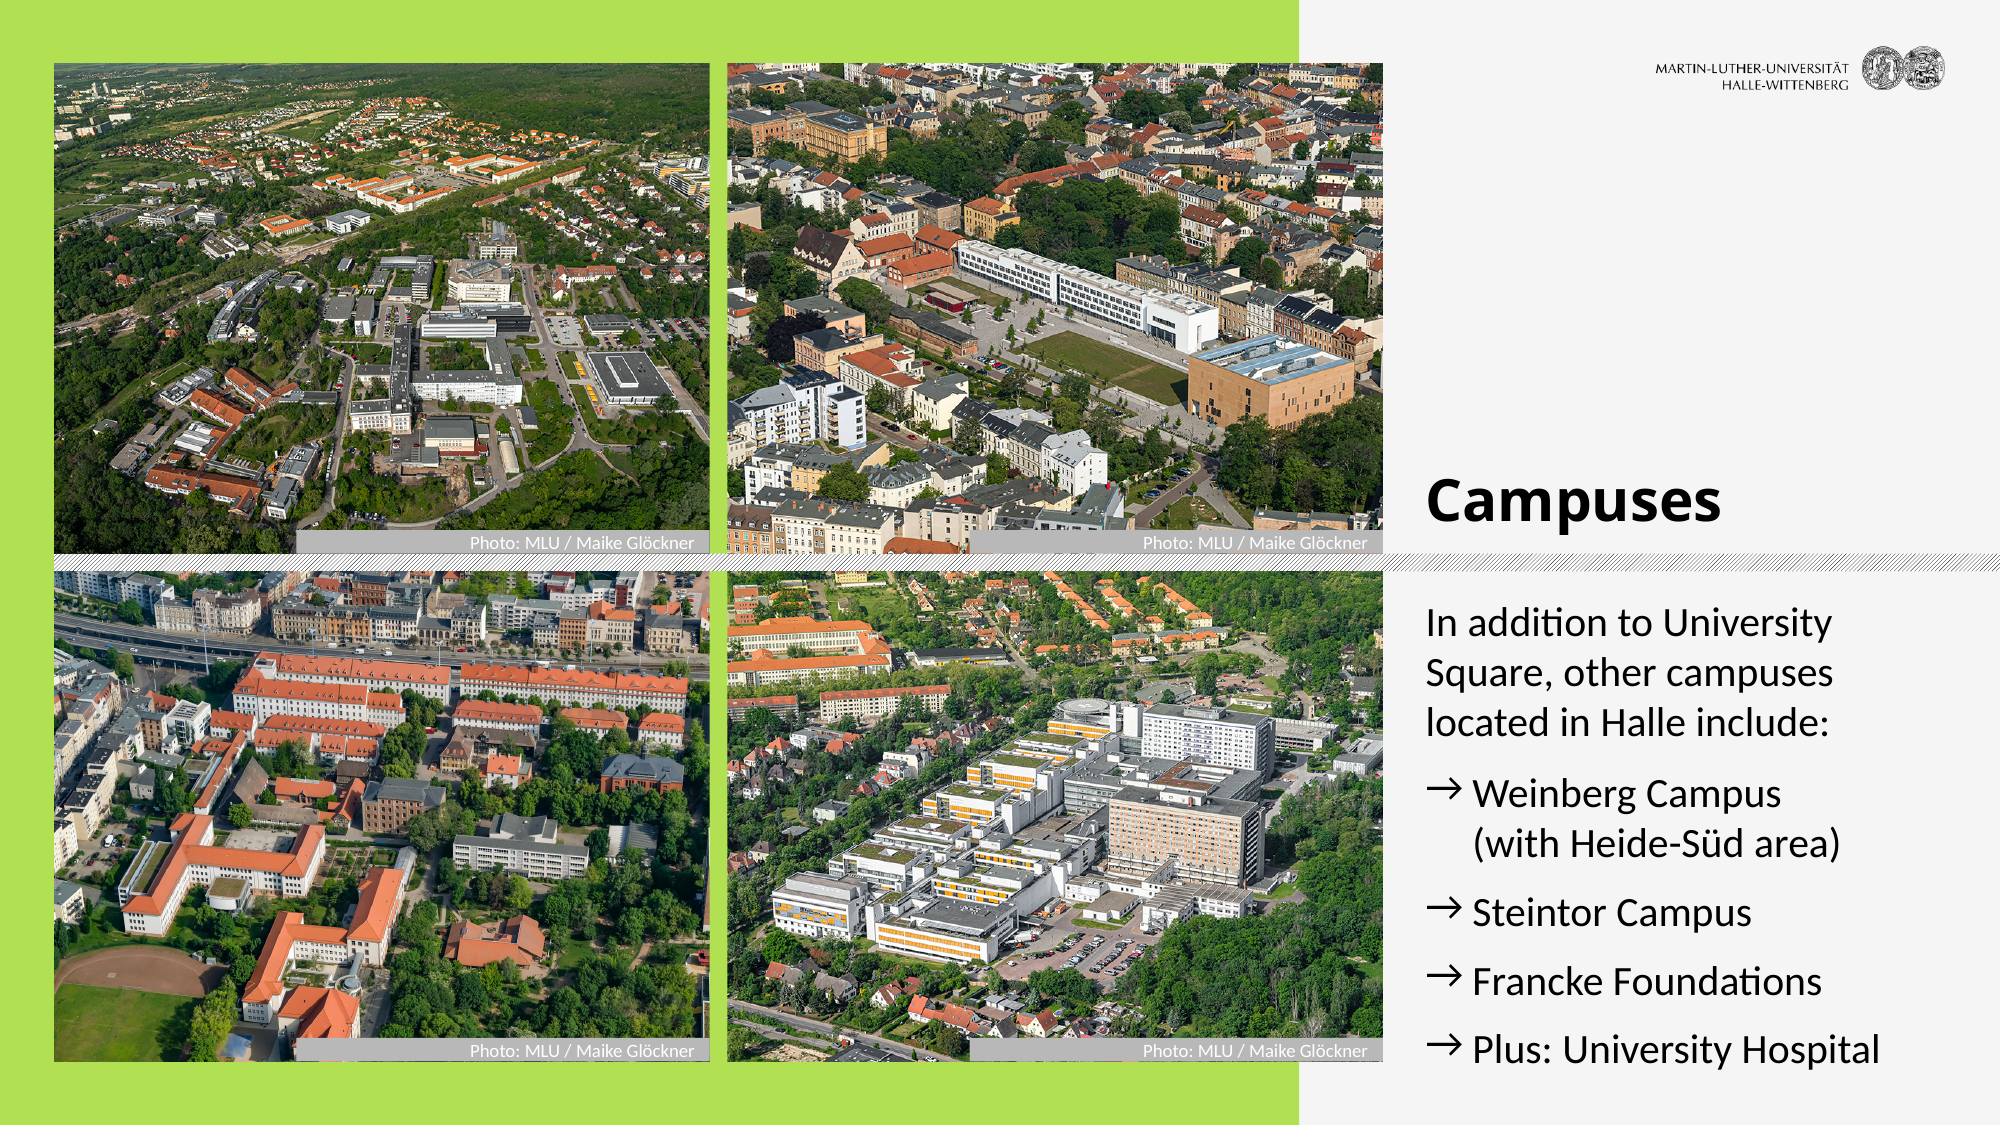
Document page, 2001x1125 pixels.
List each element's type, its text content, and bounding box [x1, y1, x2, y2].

picture [727, 63, 1383, 554]
title Campuses [1425, 197, 1945, 553]
picture [1656, 46, 1945, 90]
list In addition to University Square, other campuses located in Halle include: Weinberg Campus (with Heide-Süd area) Steintor Campus Francke Foundations Plus: University Hospital [1425, 571, 1945, 1065]
picture [727, 571, 1383, 1062]
picture [54, 571, 710, 1062]
picture [54, 63, 710, 554]
